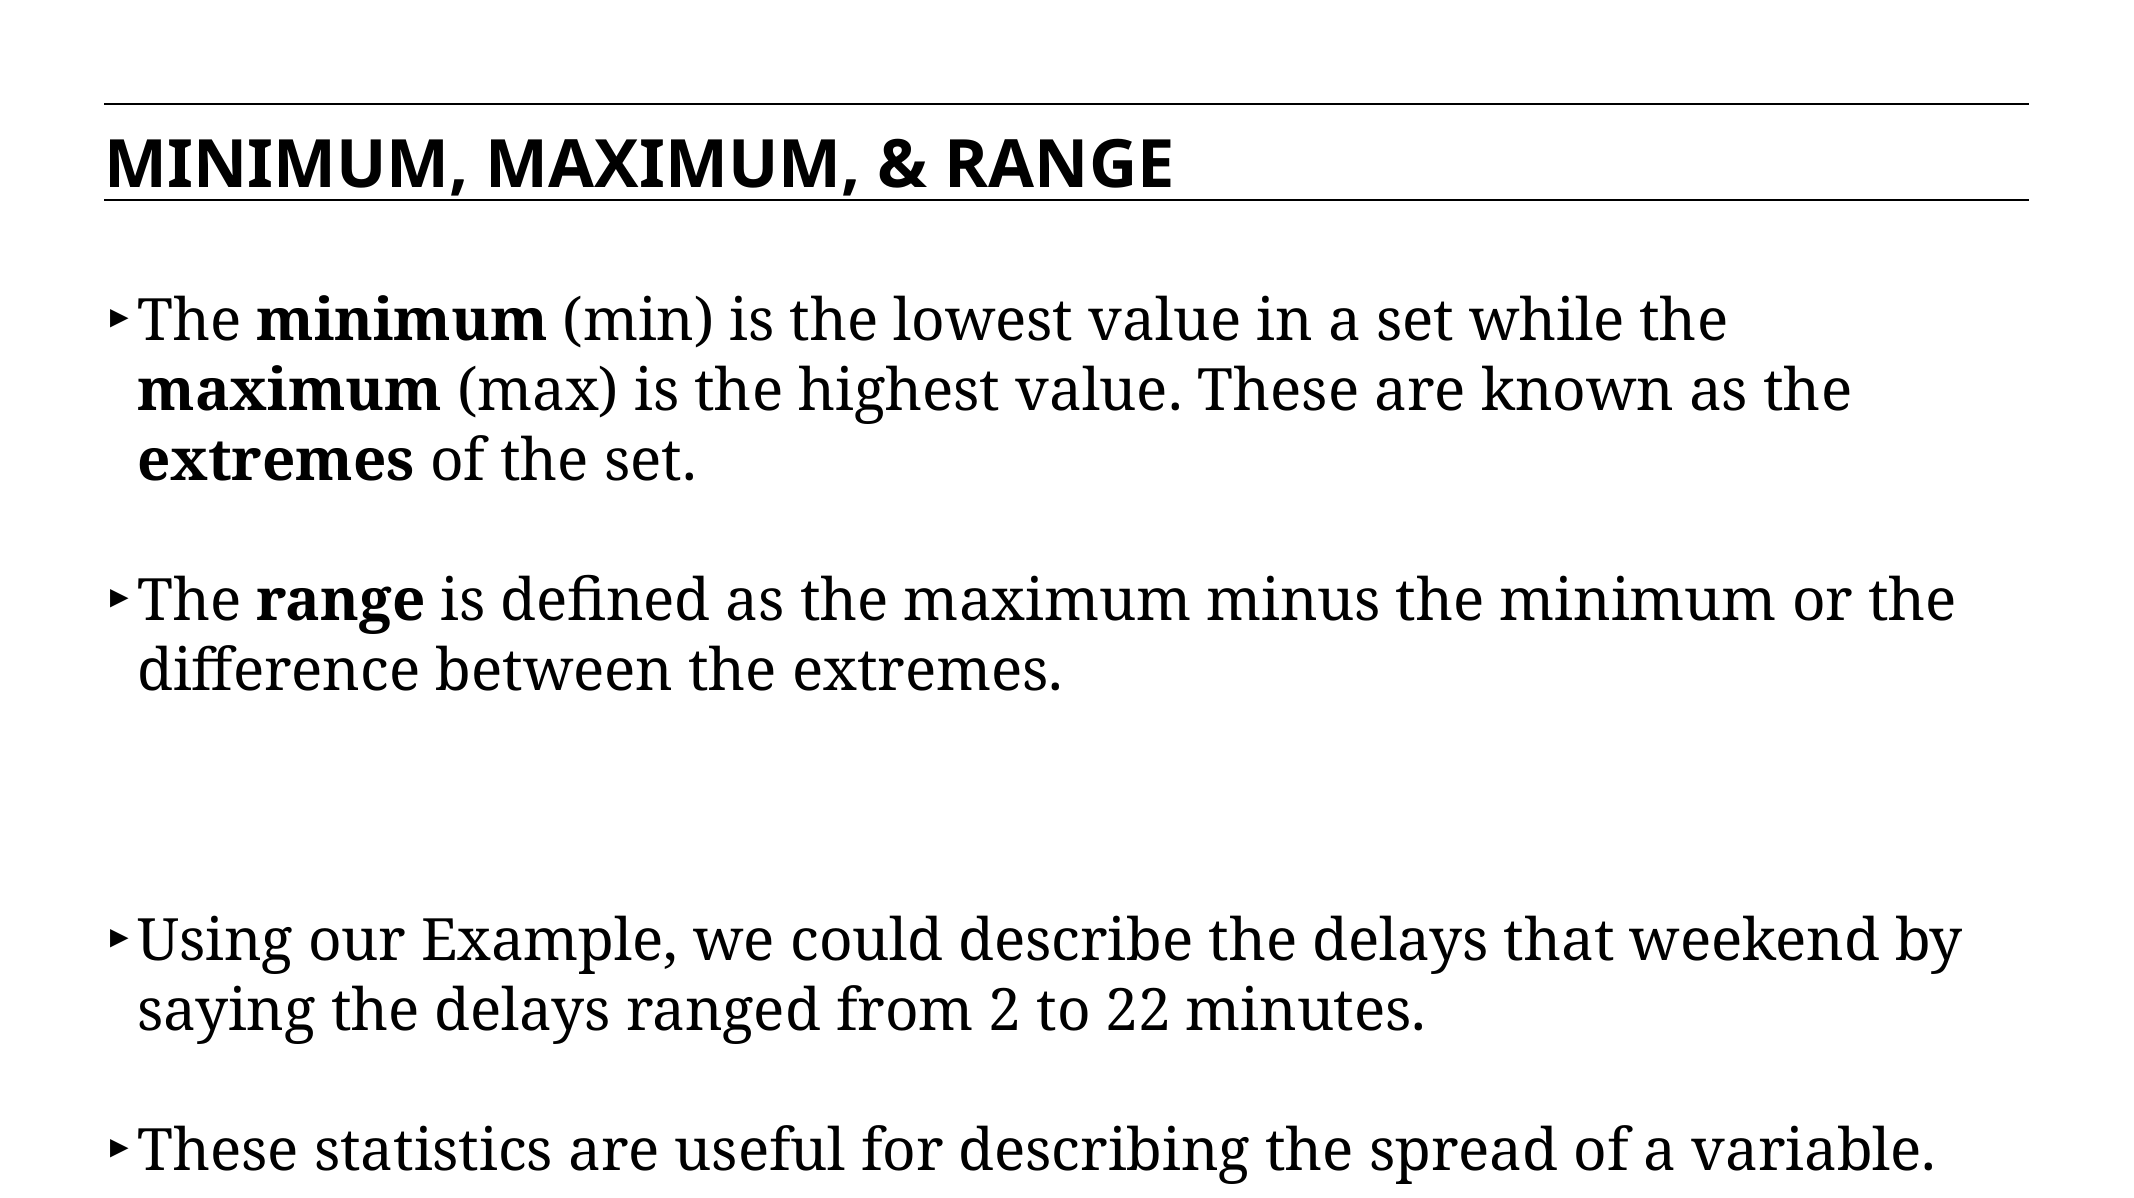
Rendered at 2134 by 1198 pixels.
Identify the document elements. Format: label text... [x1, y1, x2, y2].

text_box MINIMUM, MAXIMUM, & RANGE [104, 120, 2030, 192]
